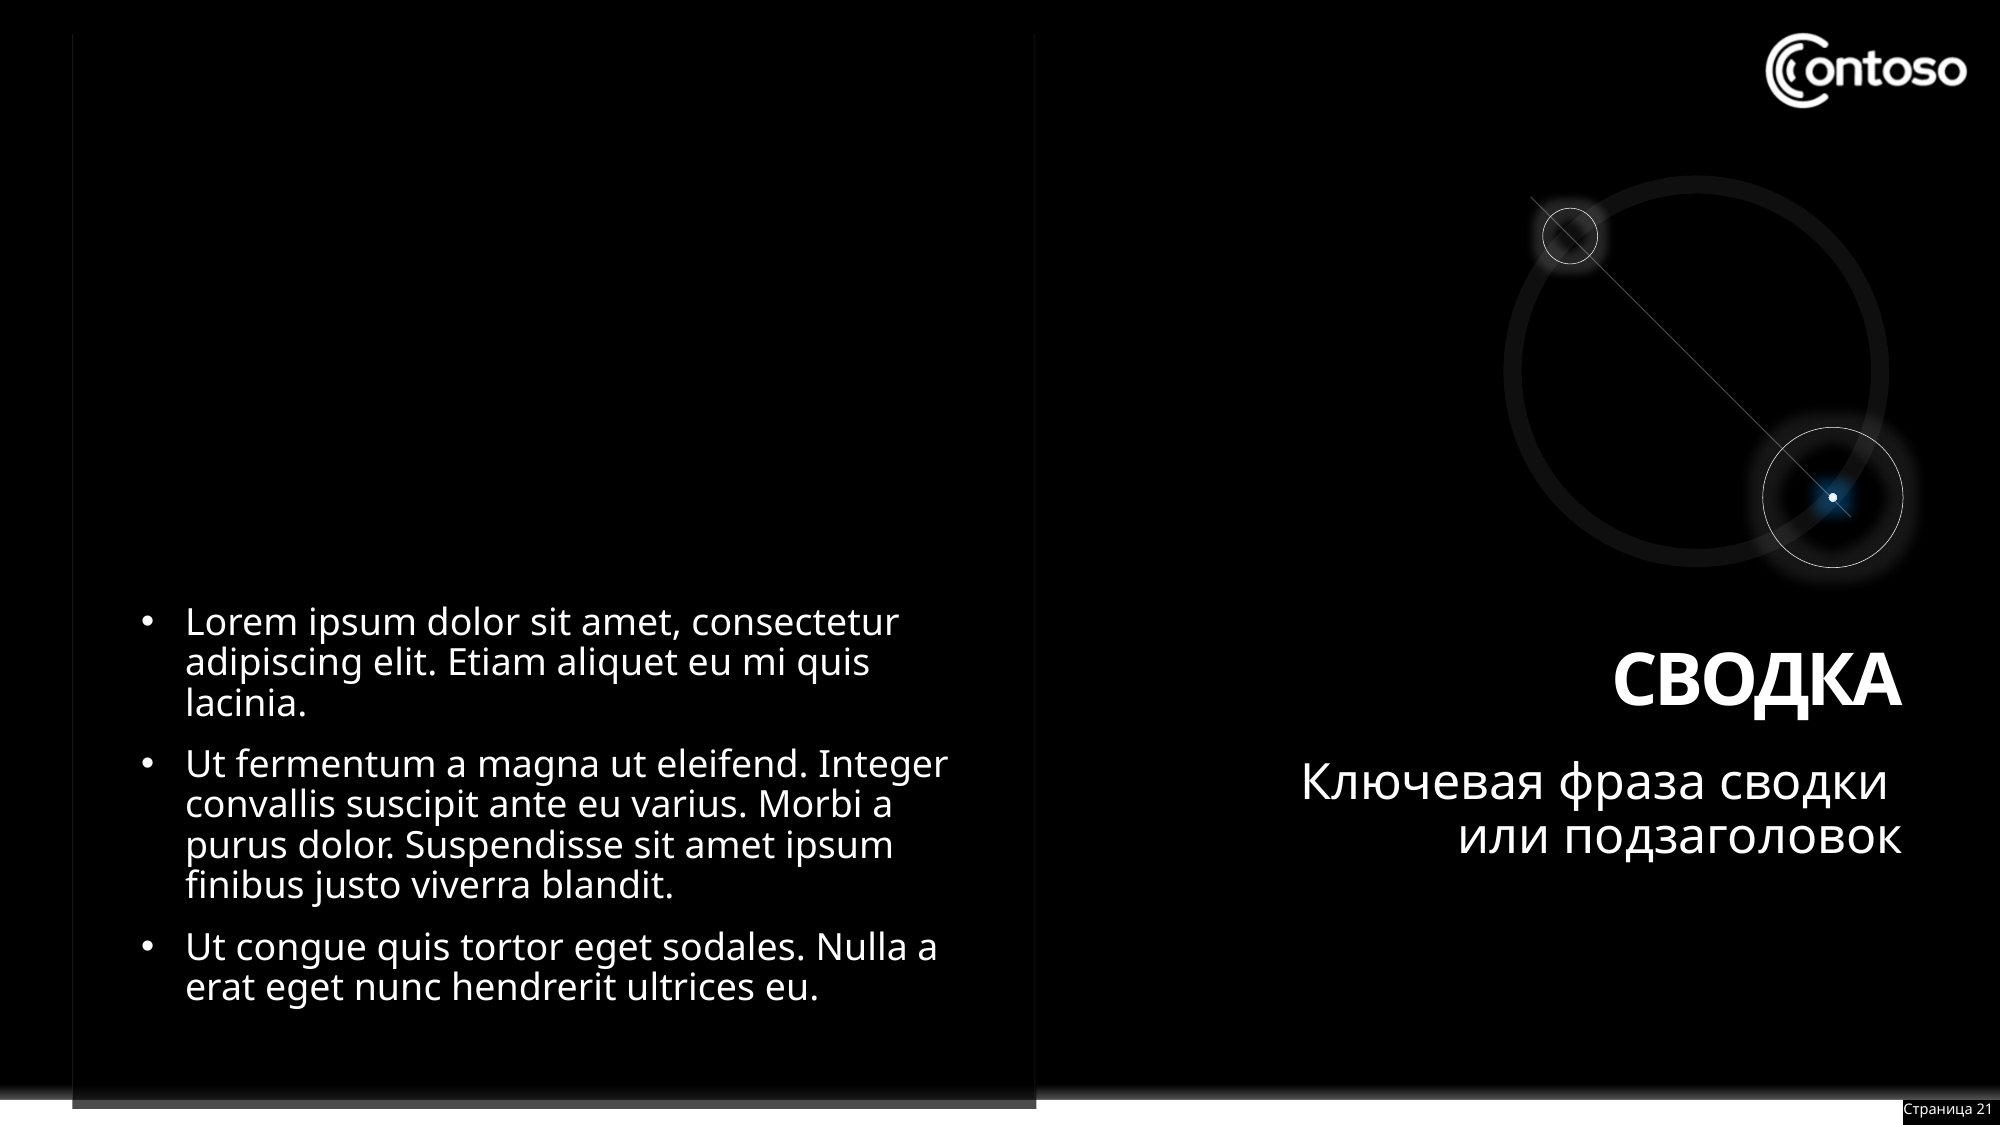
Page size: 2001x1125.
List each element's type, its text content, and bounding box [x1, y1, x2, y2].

subtitle Ключевая фраза сводки или подзаголовок [1068, 755, 1904, 1052]
picture [1758, 26, 1974, 110]
title Сводка [1068, 602, 1904, 721]
list Lorem ipsum dolor sit amet, consectetur adipiscing elit. Etiam aliquet eu mi quis lacinia. Ut fermentum a magna ut eleifend. Integer convallis suscipit ante eu varius. Morbi a purus dolor. Suspendisse sit amet ipsum finibus justo viverra blandit. Ut congue quis tortor eget sodales. Nulla a erat eget nunc hendrerit ultrices eu. [141, 602, 966, 1051]
slide_number Страница 21 [1903, 1096, 1994, 1123]
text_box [1512, 184, 1904, 568]
